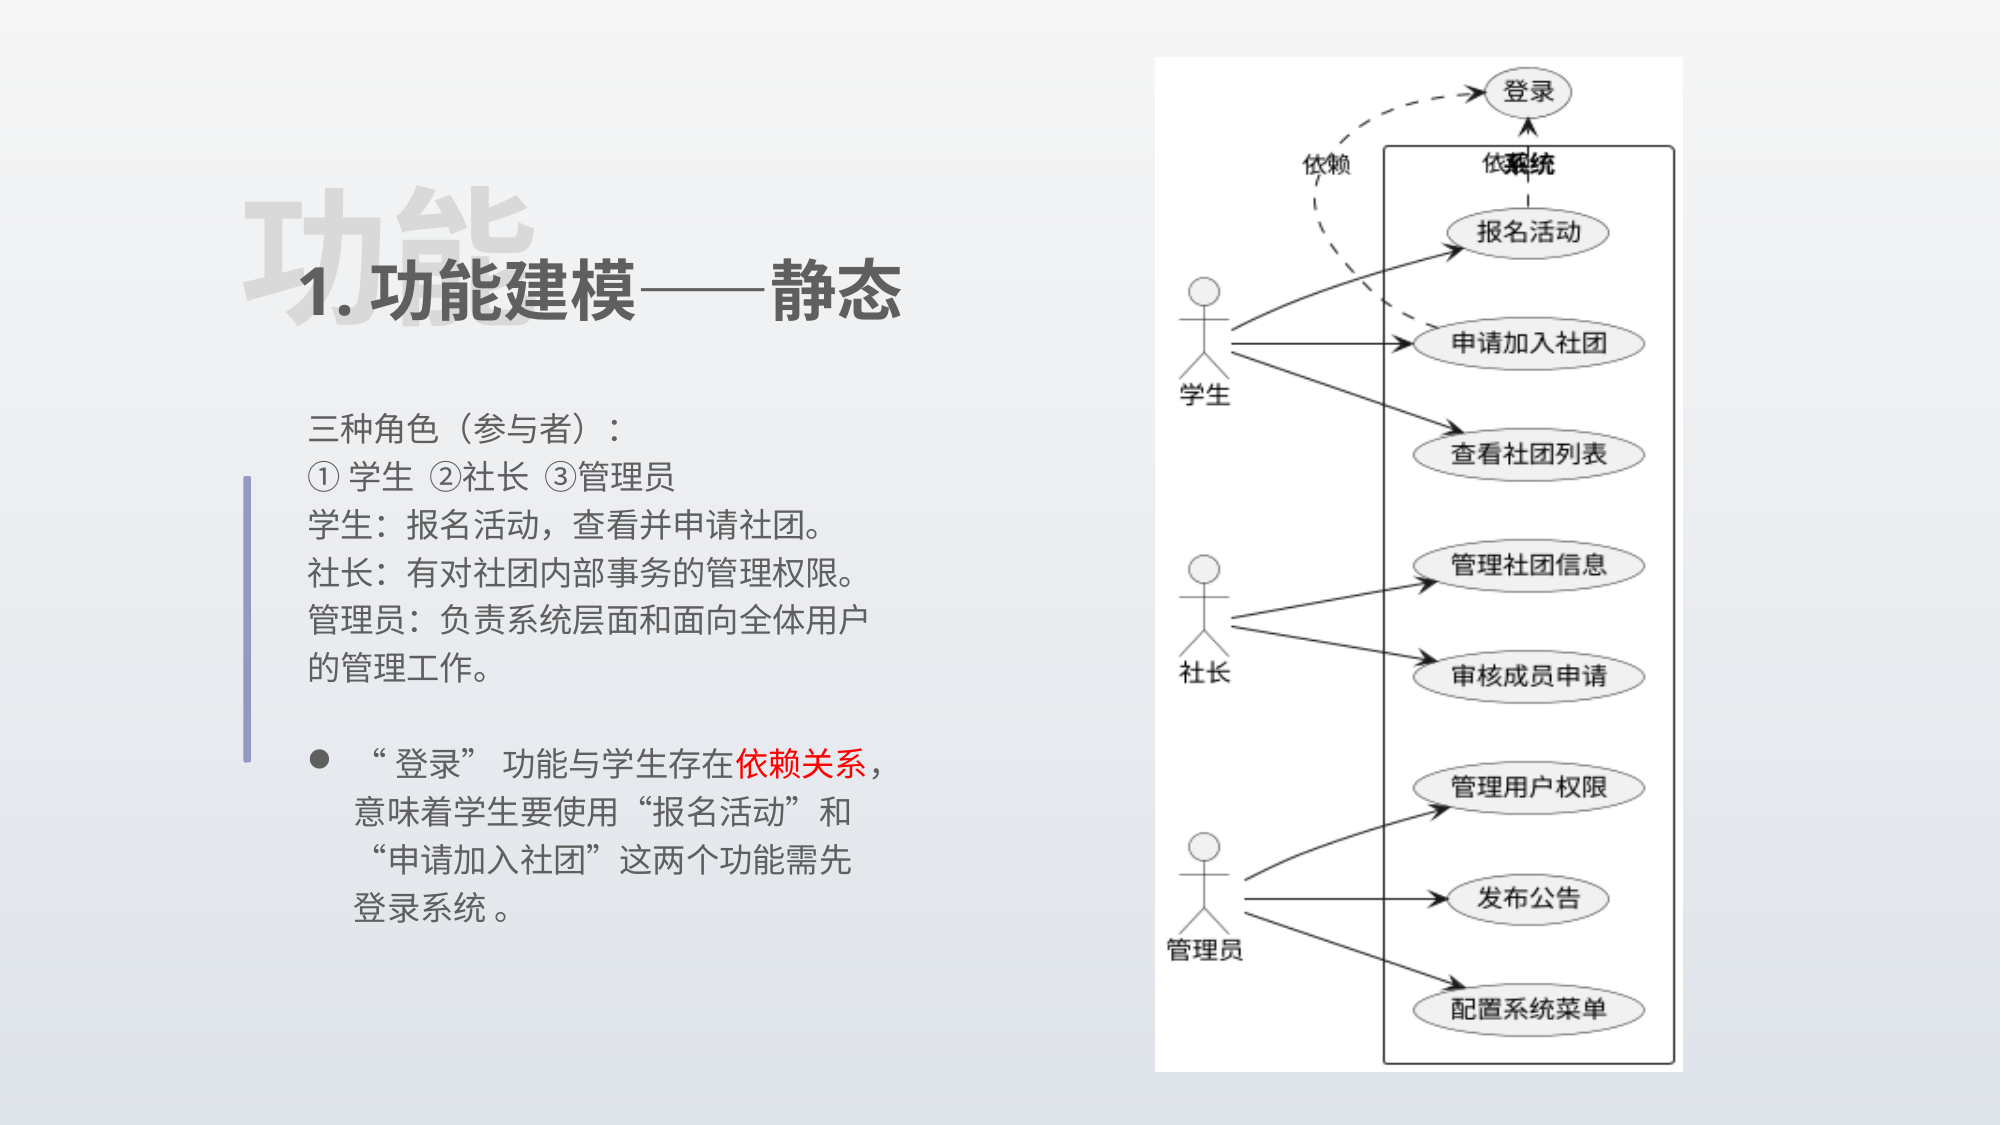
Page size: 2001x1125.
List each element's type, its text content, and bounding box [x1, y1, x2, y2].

text_box 1.功能建模——静态 [282, 241, 919, 336]
text_box [0, 0, 2000, 1125]
picture [1155, 57, 1683, 1072]
text_box 三种角色（参与者）： ①学生 ②社长 ③管理员 学生：报名活动，查看并申请社团。 社长：有对社团内部事务的管理权限。 管理员：负责系统层面和面向全体用户的管理工作。 “登录” 功能与学生存在依赖关系，意味着学生要使用“报名活动”和“申请加入社团”这两个功能需先登录系统 。 [292, 392, 891, 935]
text_box 功能 [225, 156, 555, 352]
text_box [242, 475, 253, 764]
